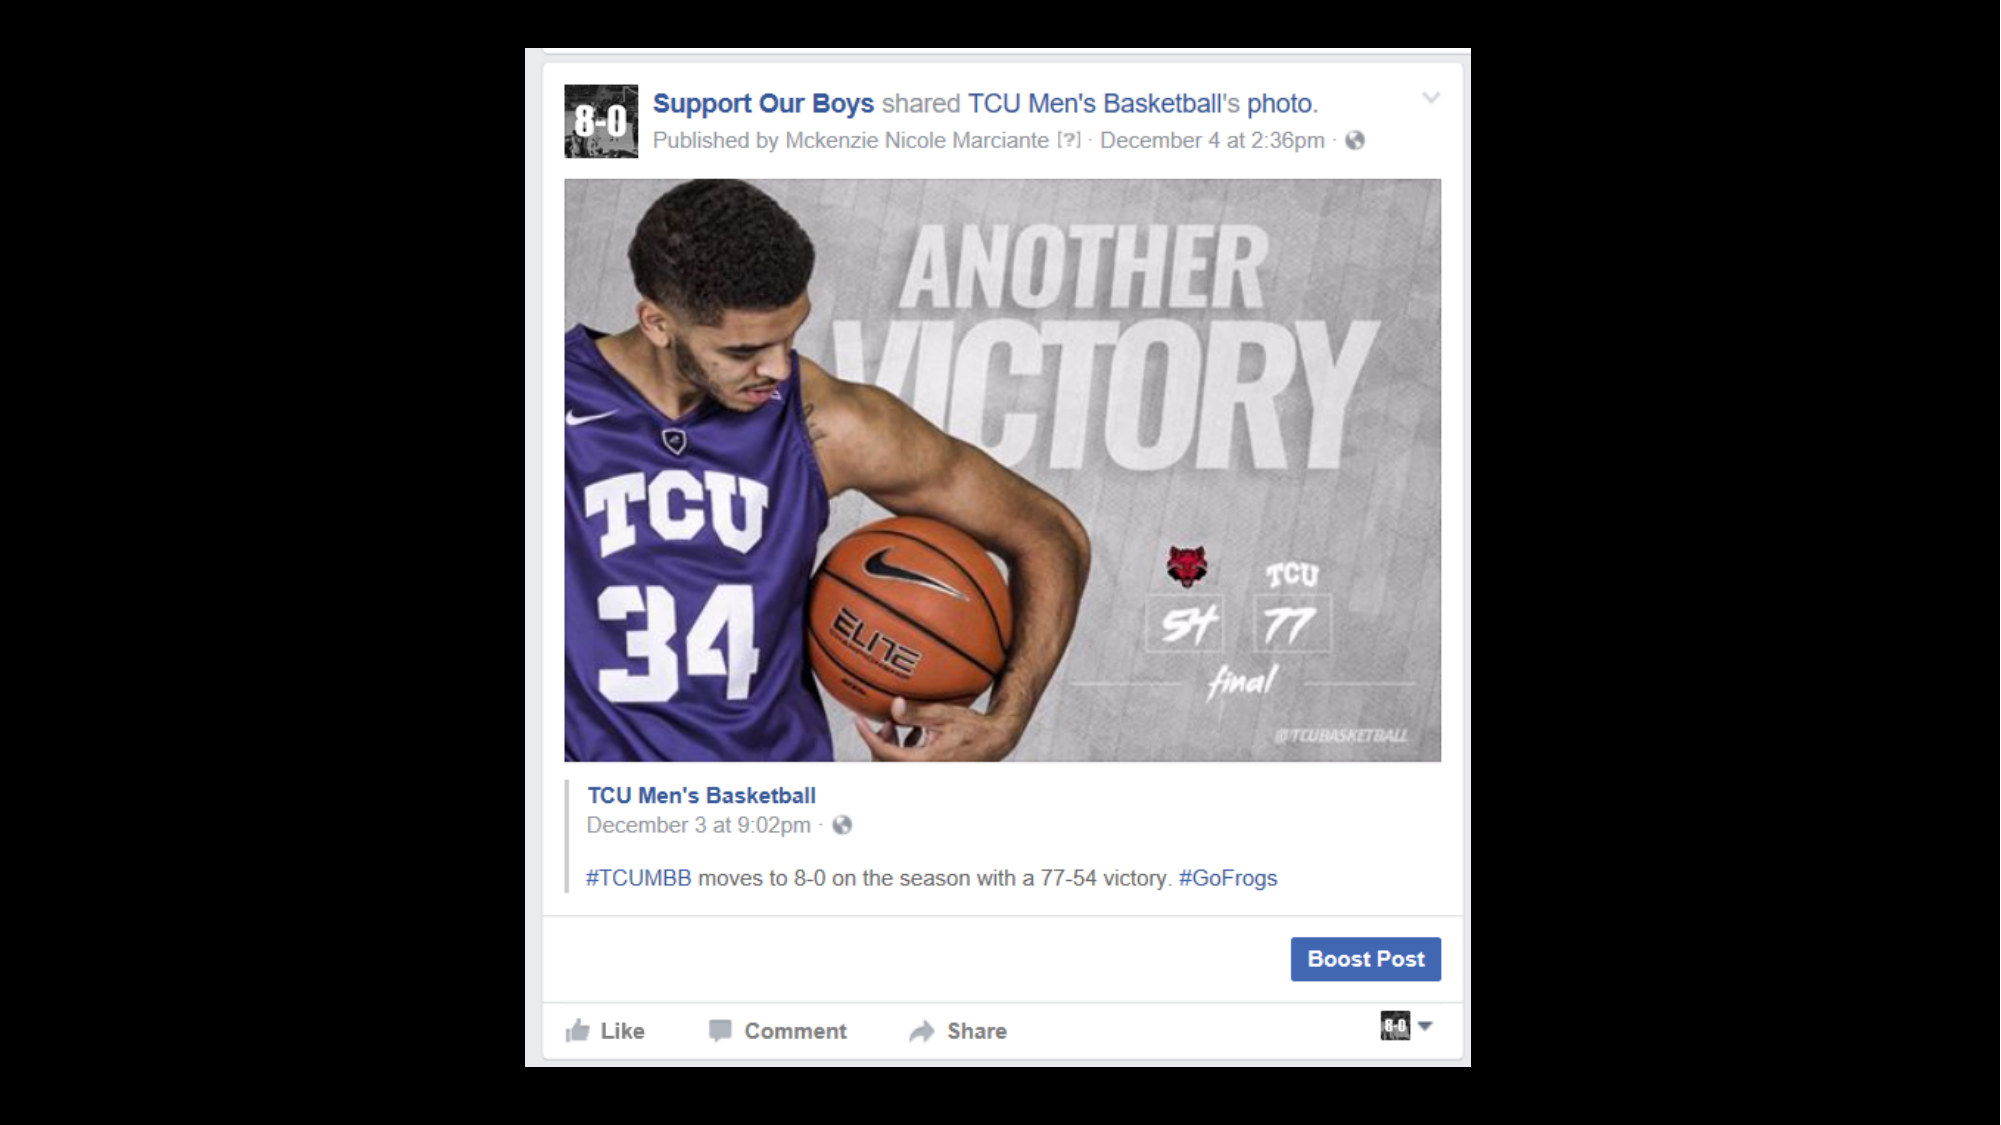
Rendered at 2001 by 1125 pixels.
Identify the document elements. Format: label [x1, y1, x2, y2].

picture [525, 47, 1471, 1067]
